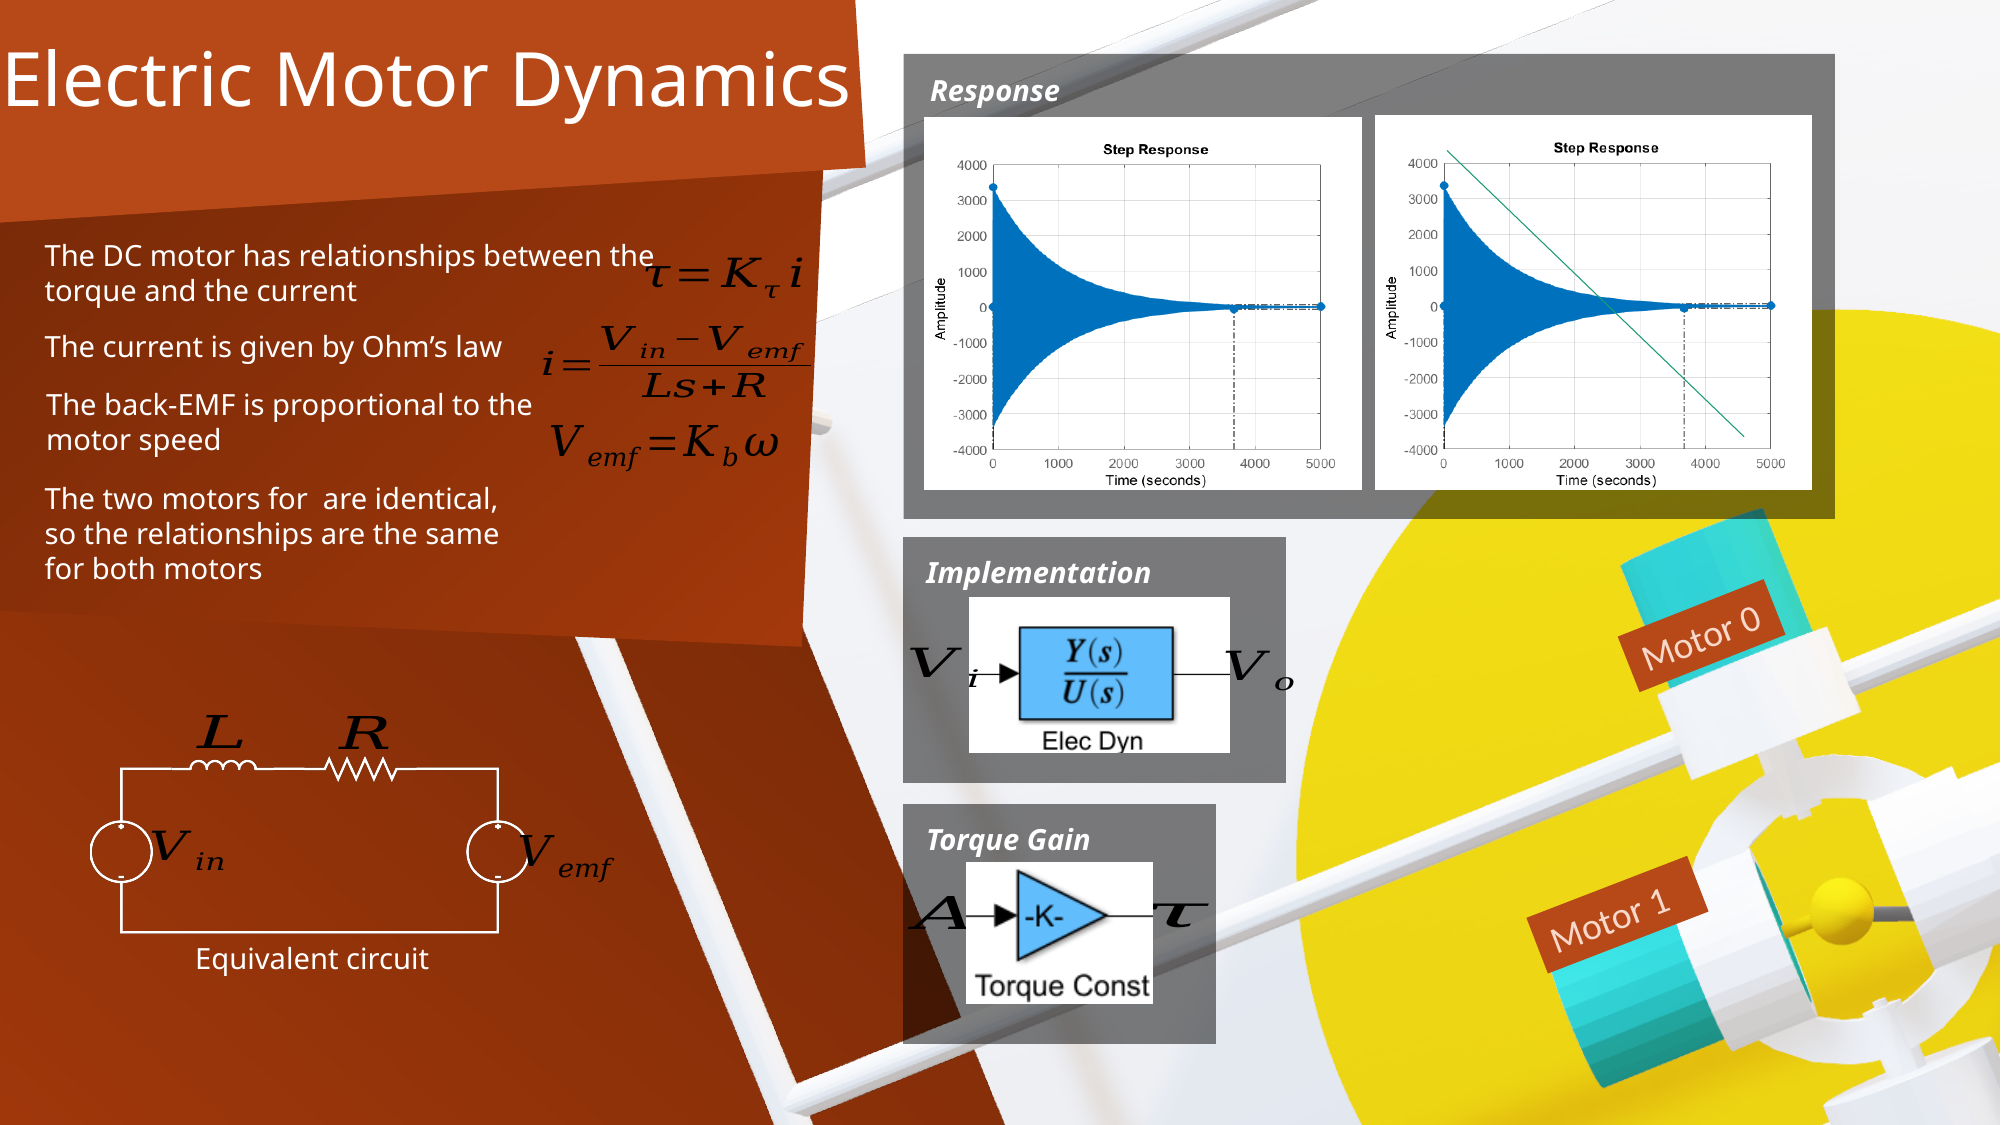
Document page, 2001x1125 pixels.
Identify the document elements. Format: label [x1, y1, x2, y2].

text_box [302, 0, 2000, 1125]
text_box [0, 630, 302, 1125]
text_box [903, 537, 1296, 783]
picture [924, 117, 1362, 490]
text_box [90, 708, 617, 984]
text_box [0, 0, 860, 630]
text_box [903, 804, 1216, 1044]
text_box [1446, 150, 1745, 437]
picture [1375, 115, 1812, 490]
